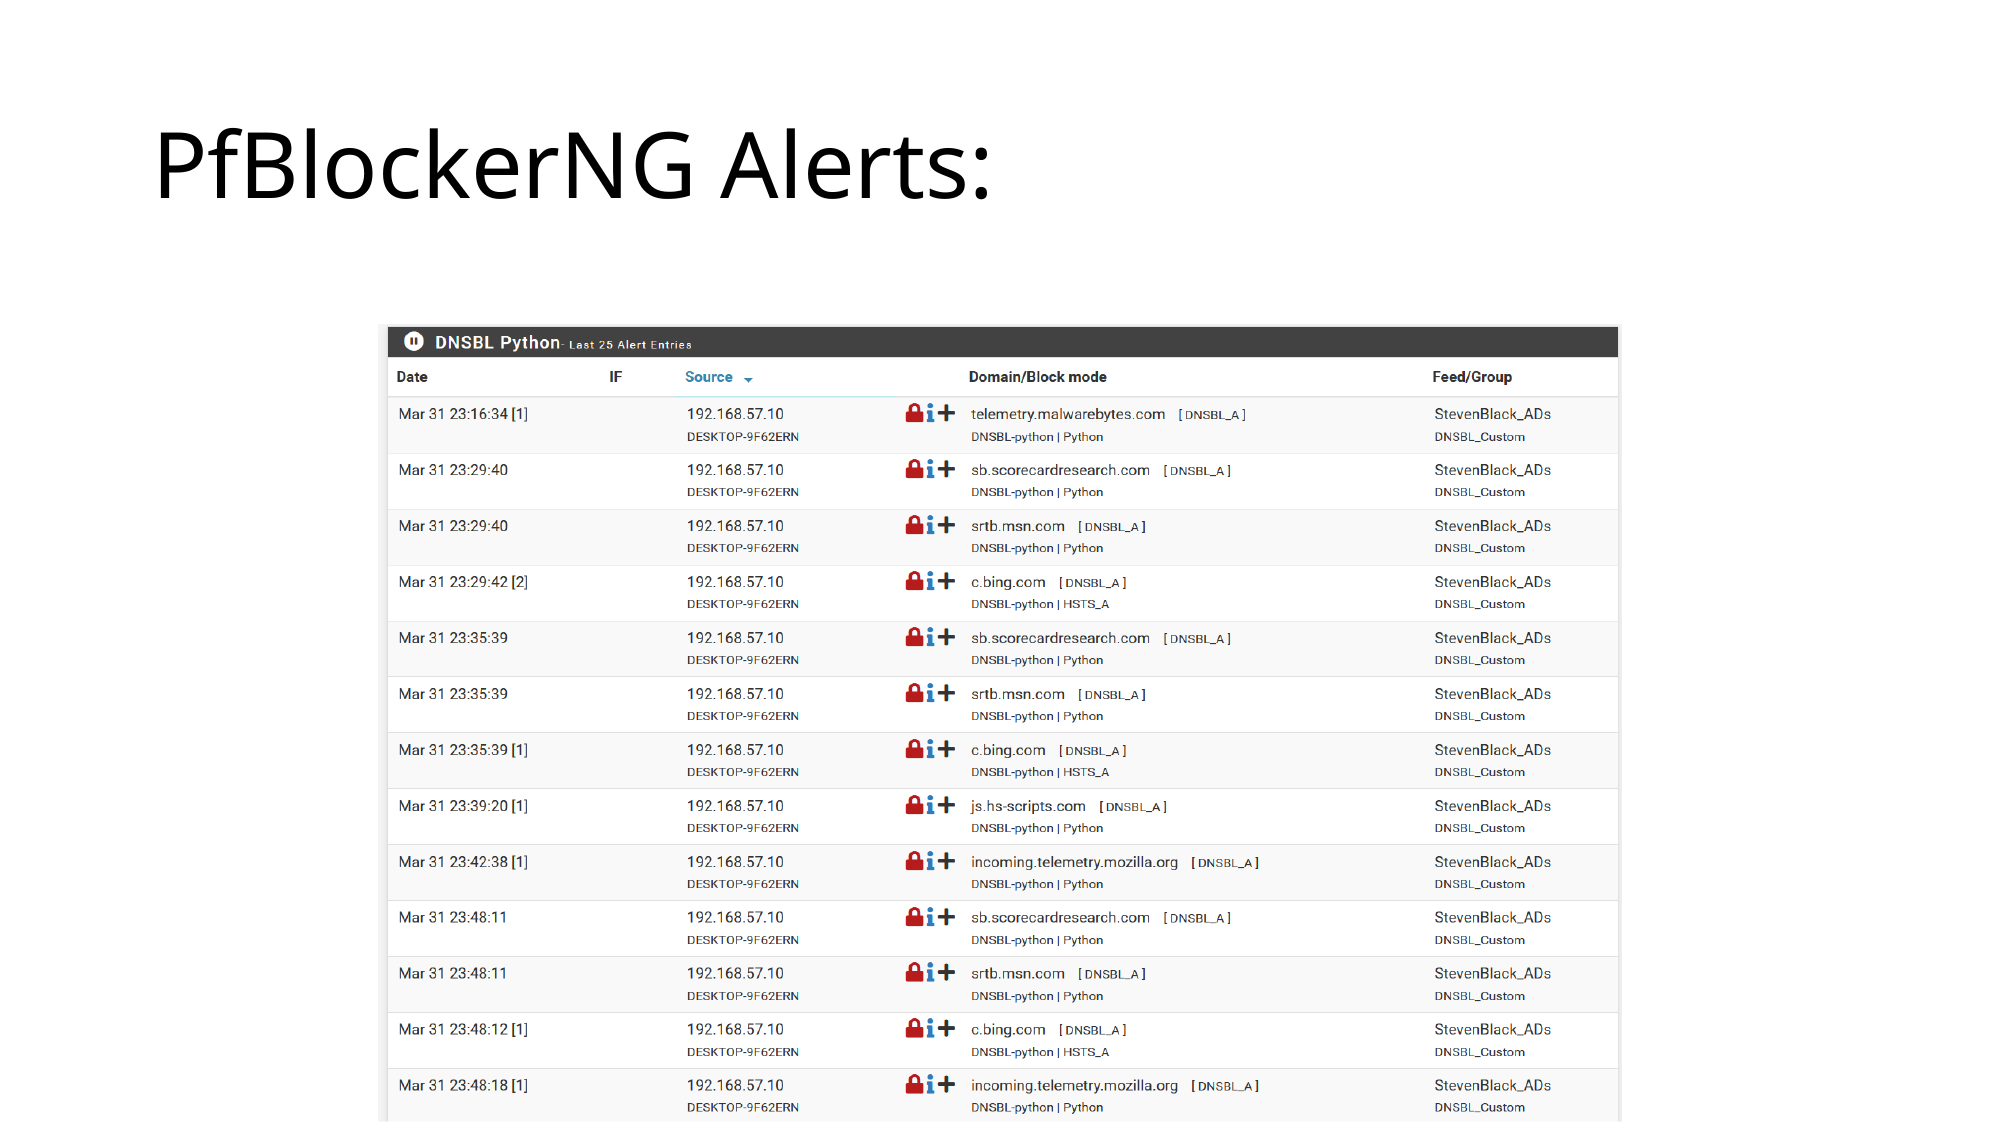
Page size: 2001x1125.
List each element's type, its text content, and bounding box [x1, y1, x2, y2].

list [378, 324, 1622, 1125]
title PfBlockerNG Alerts: [137, 59, 1863, 278]
